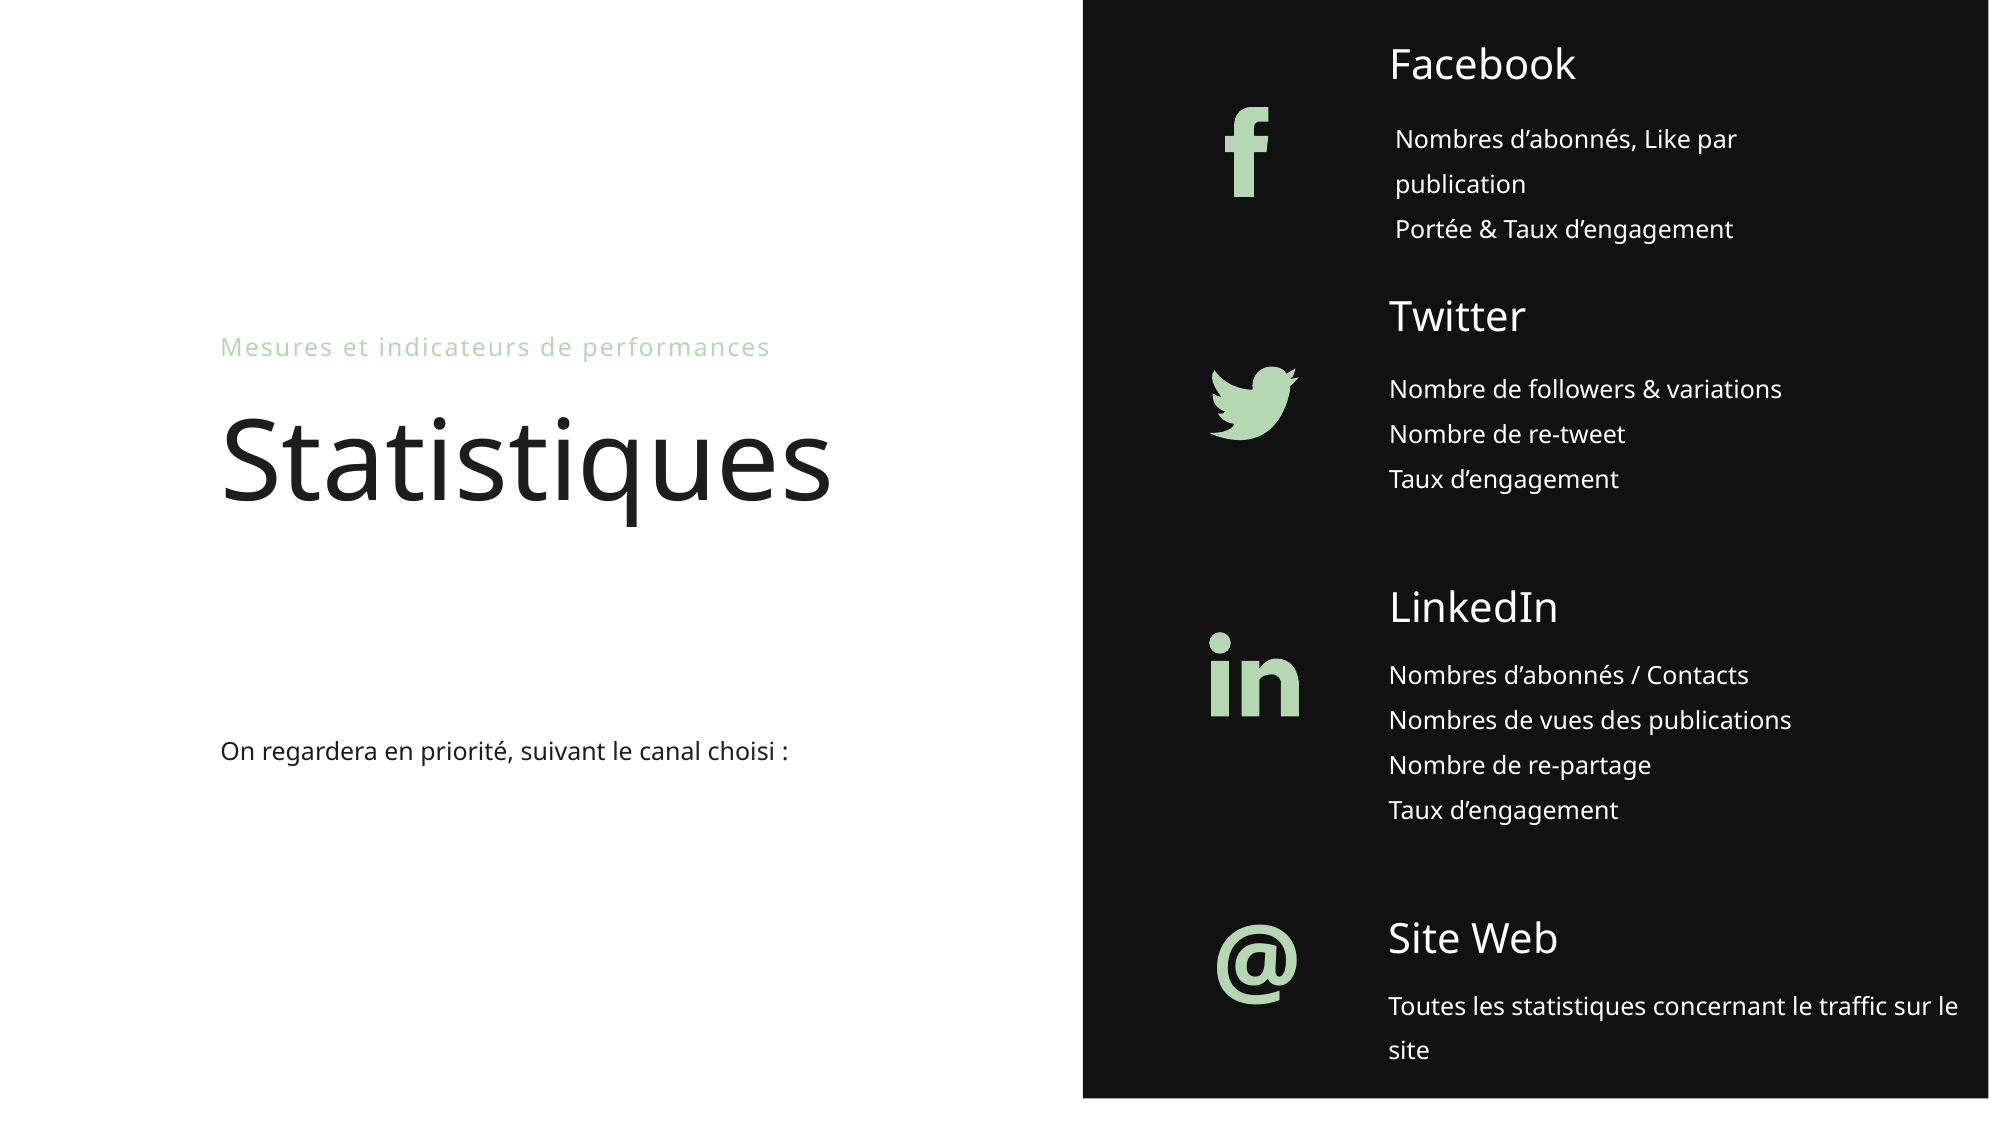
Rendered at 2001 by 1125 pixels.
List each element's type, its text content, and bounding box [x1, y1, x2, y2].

text_box @ [1212, 895, 1315, 1016]
text_box [1225, 107, 1269, 197]
text_box LinkedIn [1389, 580, 1744, 631]
text_box On regardera en priorité, suivant le canal choisi : [220, 720, 918, 766]
text_box [1241, 658, 1299, 717]
text_box [1209, 366, 1299, 441]
text_box Statistiques [220, 402, 1028, 525]
text_box [1209, 632, 1231, 654]
text_box Nombres d’abonnés, Like par publication Portée & Taux d’engagement [1394, 108, 1868, 243]
text_box [1082, 0, 1989, 1099]
text_box Mesures et indicateurs de performances [220, 325, 823, 362]
text_box Twitter [1389, 289, 1744, 340]
text_box Nombre de followers & variations Nombre de re-tweet Taux d’engagement [1389, 358, 1822, 539]
text_box [1211, 660, 1229, 717]
text_box Toutes les statistiques concernant le traffic sur le site [1388, 975, 1997, 1110]
text_box Site Web [1388, 911, 1743, 962]
text_box Facebook [1389, 37, 1744, 88]
text_box Nombres d’abonnés / Contacts Nombres de vues des publications Nombre de re-partage Taux d’engagement [1388, 644, 1998, 870]
